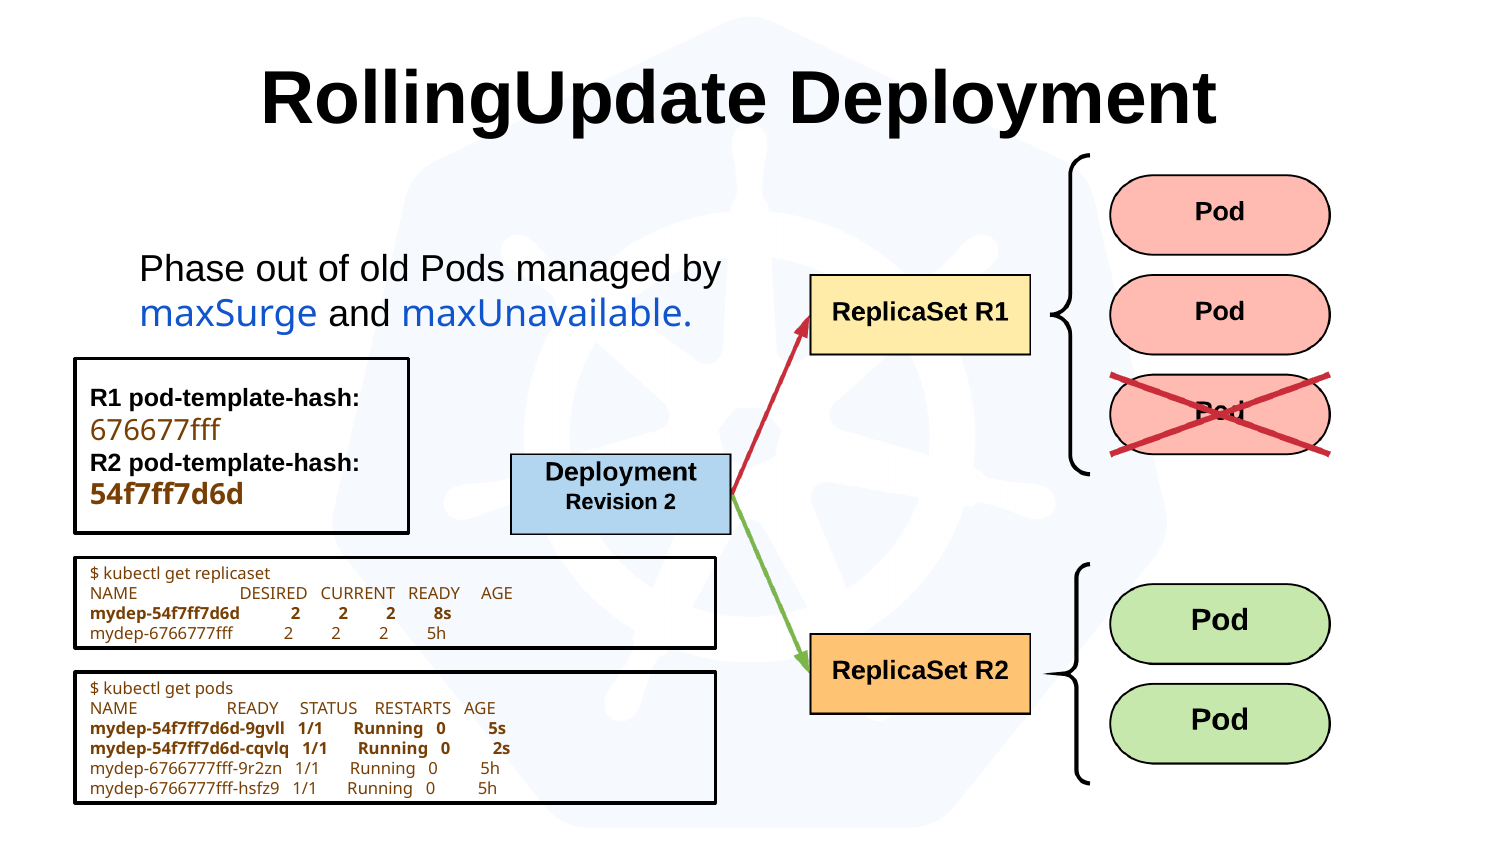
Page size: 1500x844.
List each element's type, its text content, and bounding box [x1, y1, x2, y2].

text_box Phase out of old Pods managed by maxSurge and maxUnavailable. [124, 229, 466, 338]
text_box RollingUpdate Deployment [74, 33, 1425, 175]
text_box R1 pod-template-hash: 676677fff R2 pod-template-hash: 54f7ff7d6d [74, 358, 409, 533]
text_box $ kubectl get pods NAME READY STATUS RESTARTS AGE mydep-54f7ff7d6d-9gvll 1/1 Running 0 5s mydep-54f7ff7d6d-cqvlq 1/1 Running 0 2s mydep-6766777fff-9r2zn 1/1 Running 0 5h mydep-6766777fff-hsfz9 1/1 Running 0 5h [75, 672, 466, 804]
picture [471, 114, 1370, 824]
text_box $ kubectl get replicaset NAME DESIRED CURRENT READY AGE mydep-54f7ff7d6d 2 2 2 8s mydep-6766777fff 2 2 2 5h [75, 557, 466, 648]
